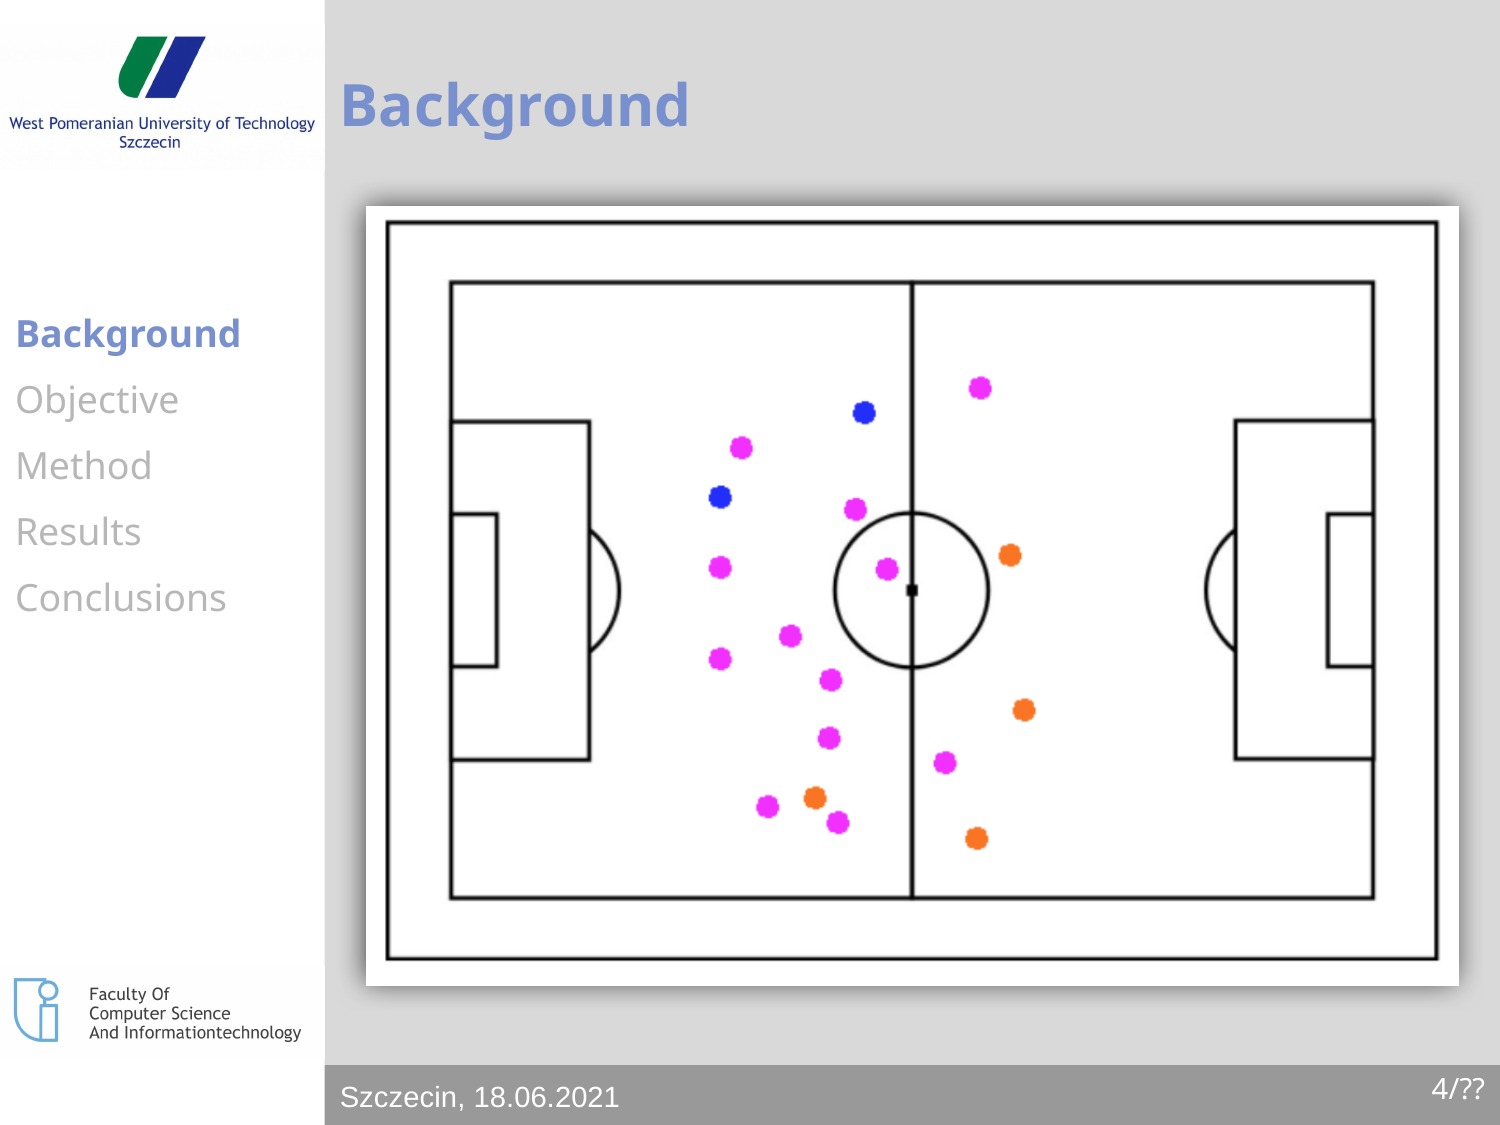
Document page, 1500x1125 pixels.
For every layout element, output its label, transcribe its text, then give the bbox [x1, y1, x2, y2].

picture [365, 206, 1459, 986]
title Background [324, 0, 1500, 207]
subtitle Background Objective Method Results Conclusions [0, 295, 325, 880]
slide_number 4/?? [1342, 1047, 1500, 1125]
picture [0, 966, 325, 1060]
picture [0, 24, 324, 170]
